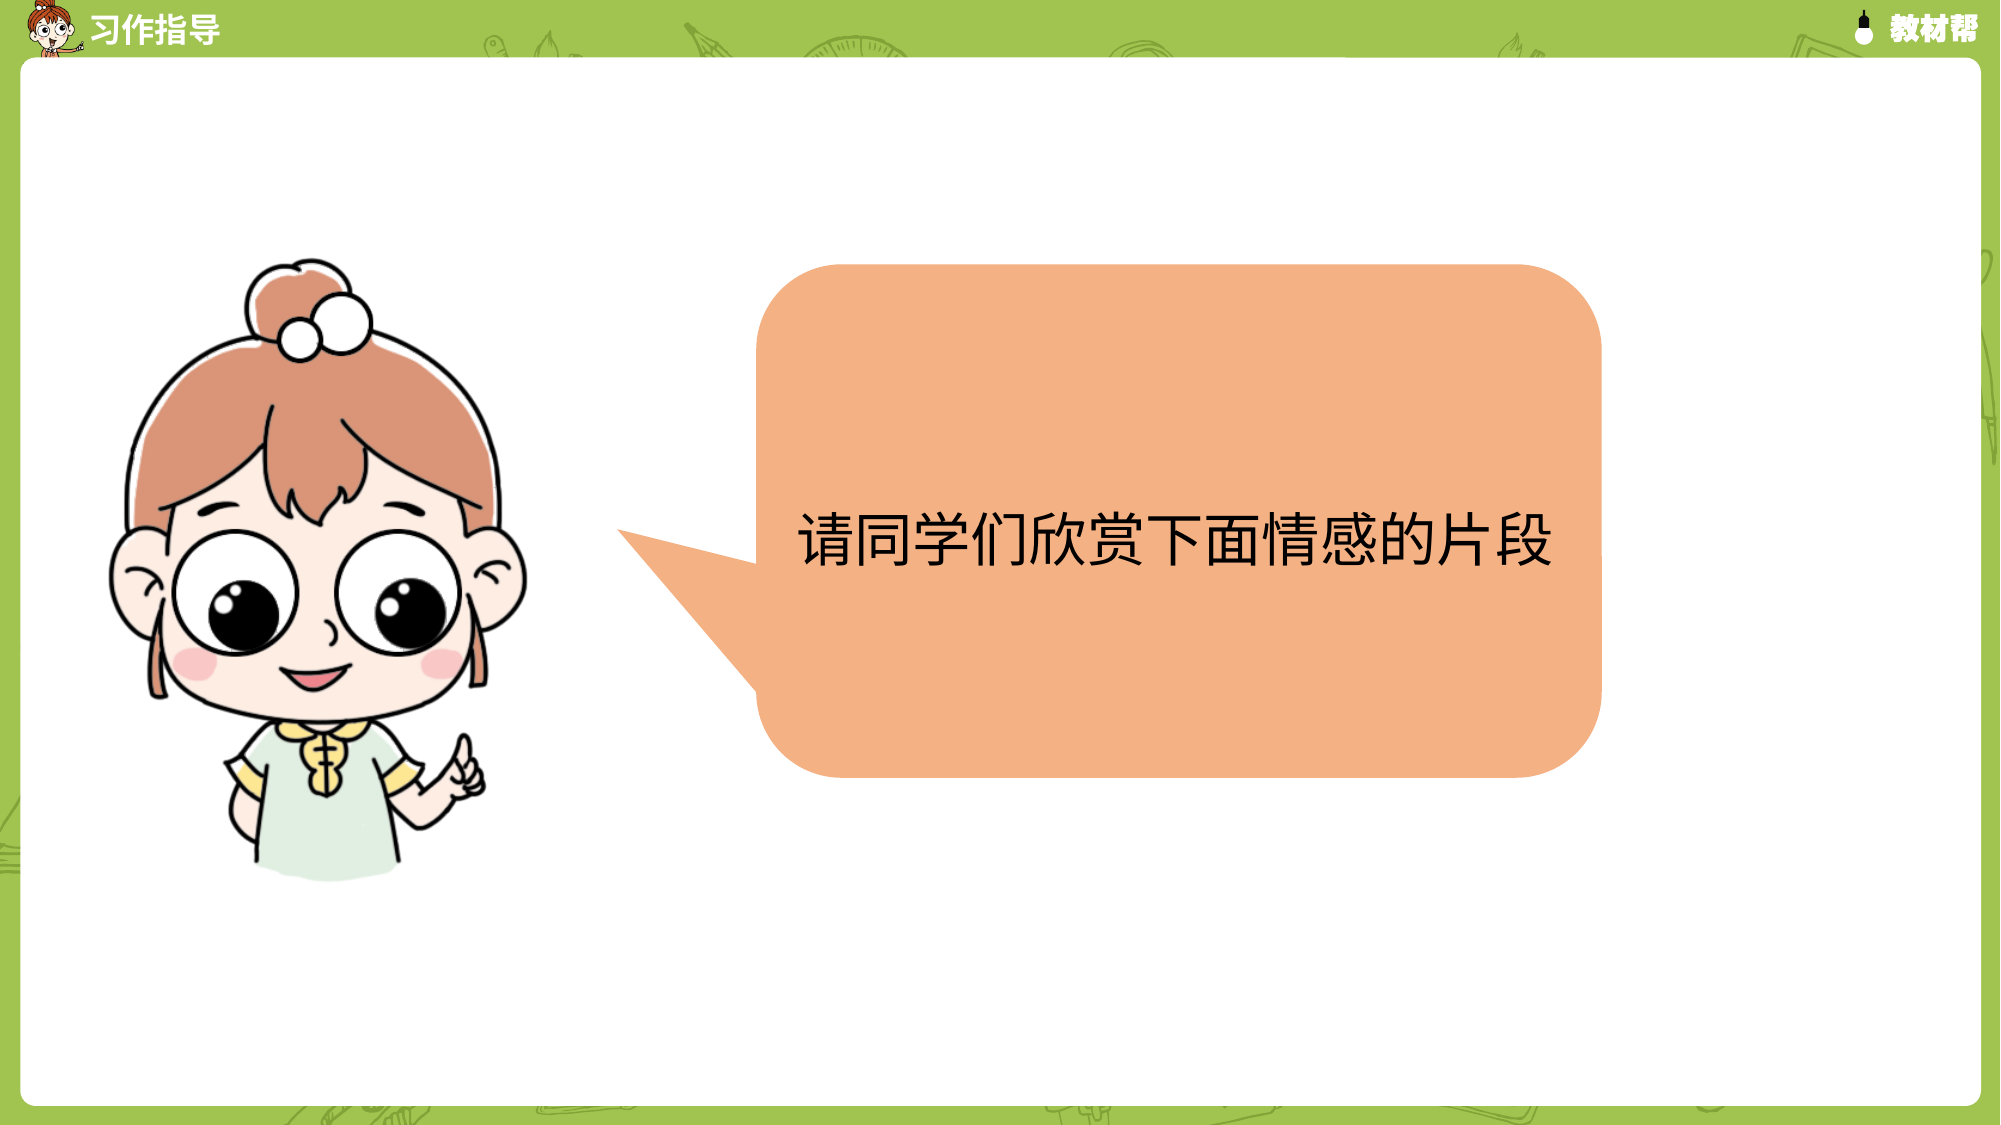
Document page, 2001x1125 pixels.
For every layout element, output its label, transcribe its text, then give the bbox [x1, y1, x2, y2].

picture [23, 0, 84, 63]
text_box 请同学们欣赏下面情感的片段 [614, 263, 1603, 779]
picture [101, 244, 541, 887]
